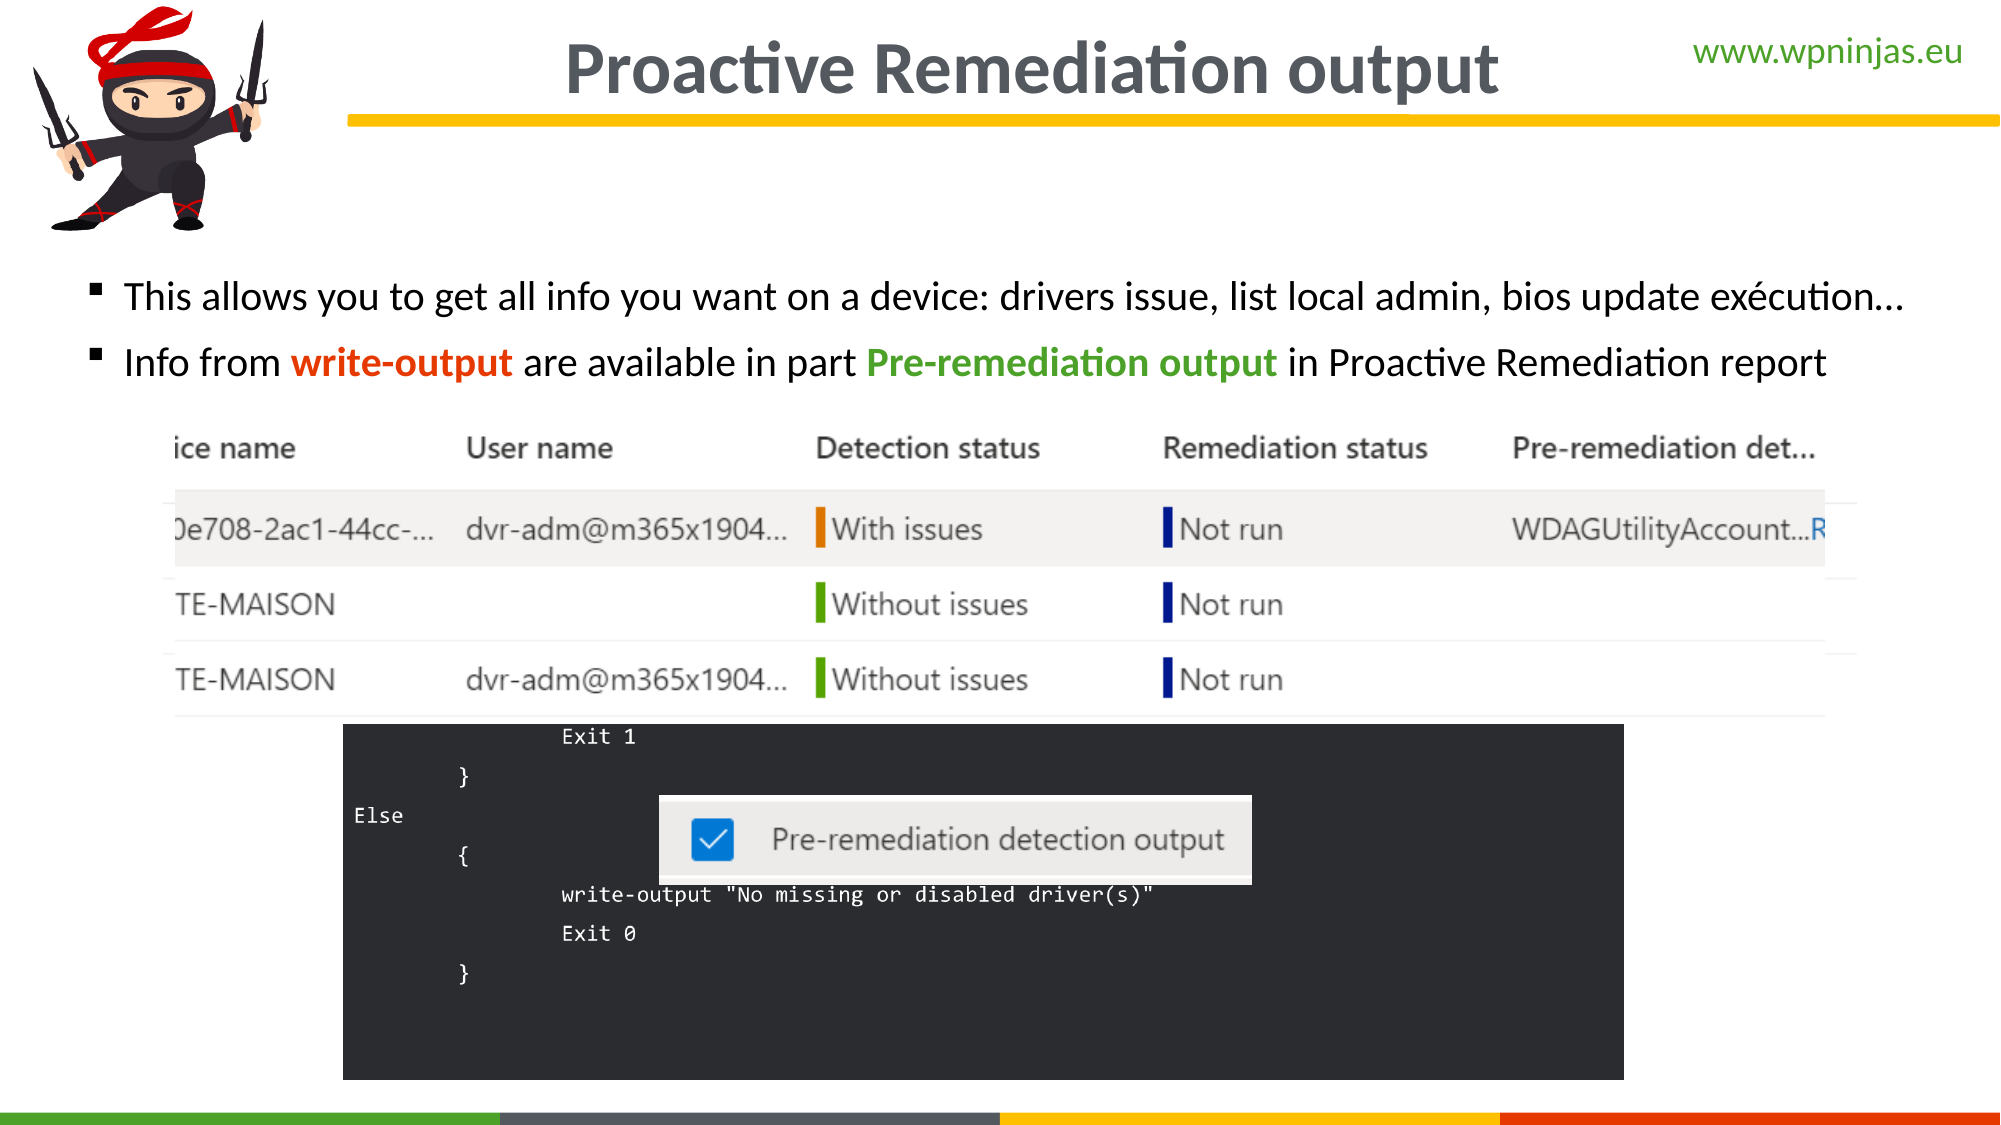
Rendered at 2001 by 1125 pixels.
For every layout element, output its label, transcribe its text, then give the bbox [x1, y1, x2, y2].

list This allows you to get all info you want on a device: drivers issue, list local admin, bios update exécution… Info from write-output are available in part Pre-remediation output in Proactive Remediation report [71, 266, 1922, 1046]
picture [28, 0, 269, 236]
list Proactive Remediation output [383, 21, 1684, 114]
picture [143, 418, 1857, 1080]
